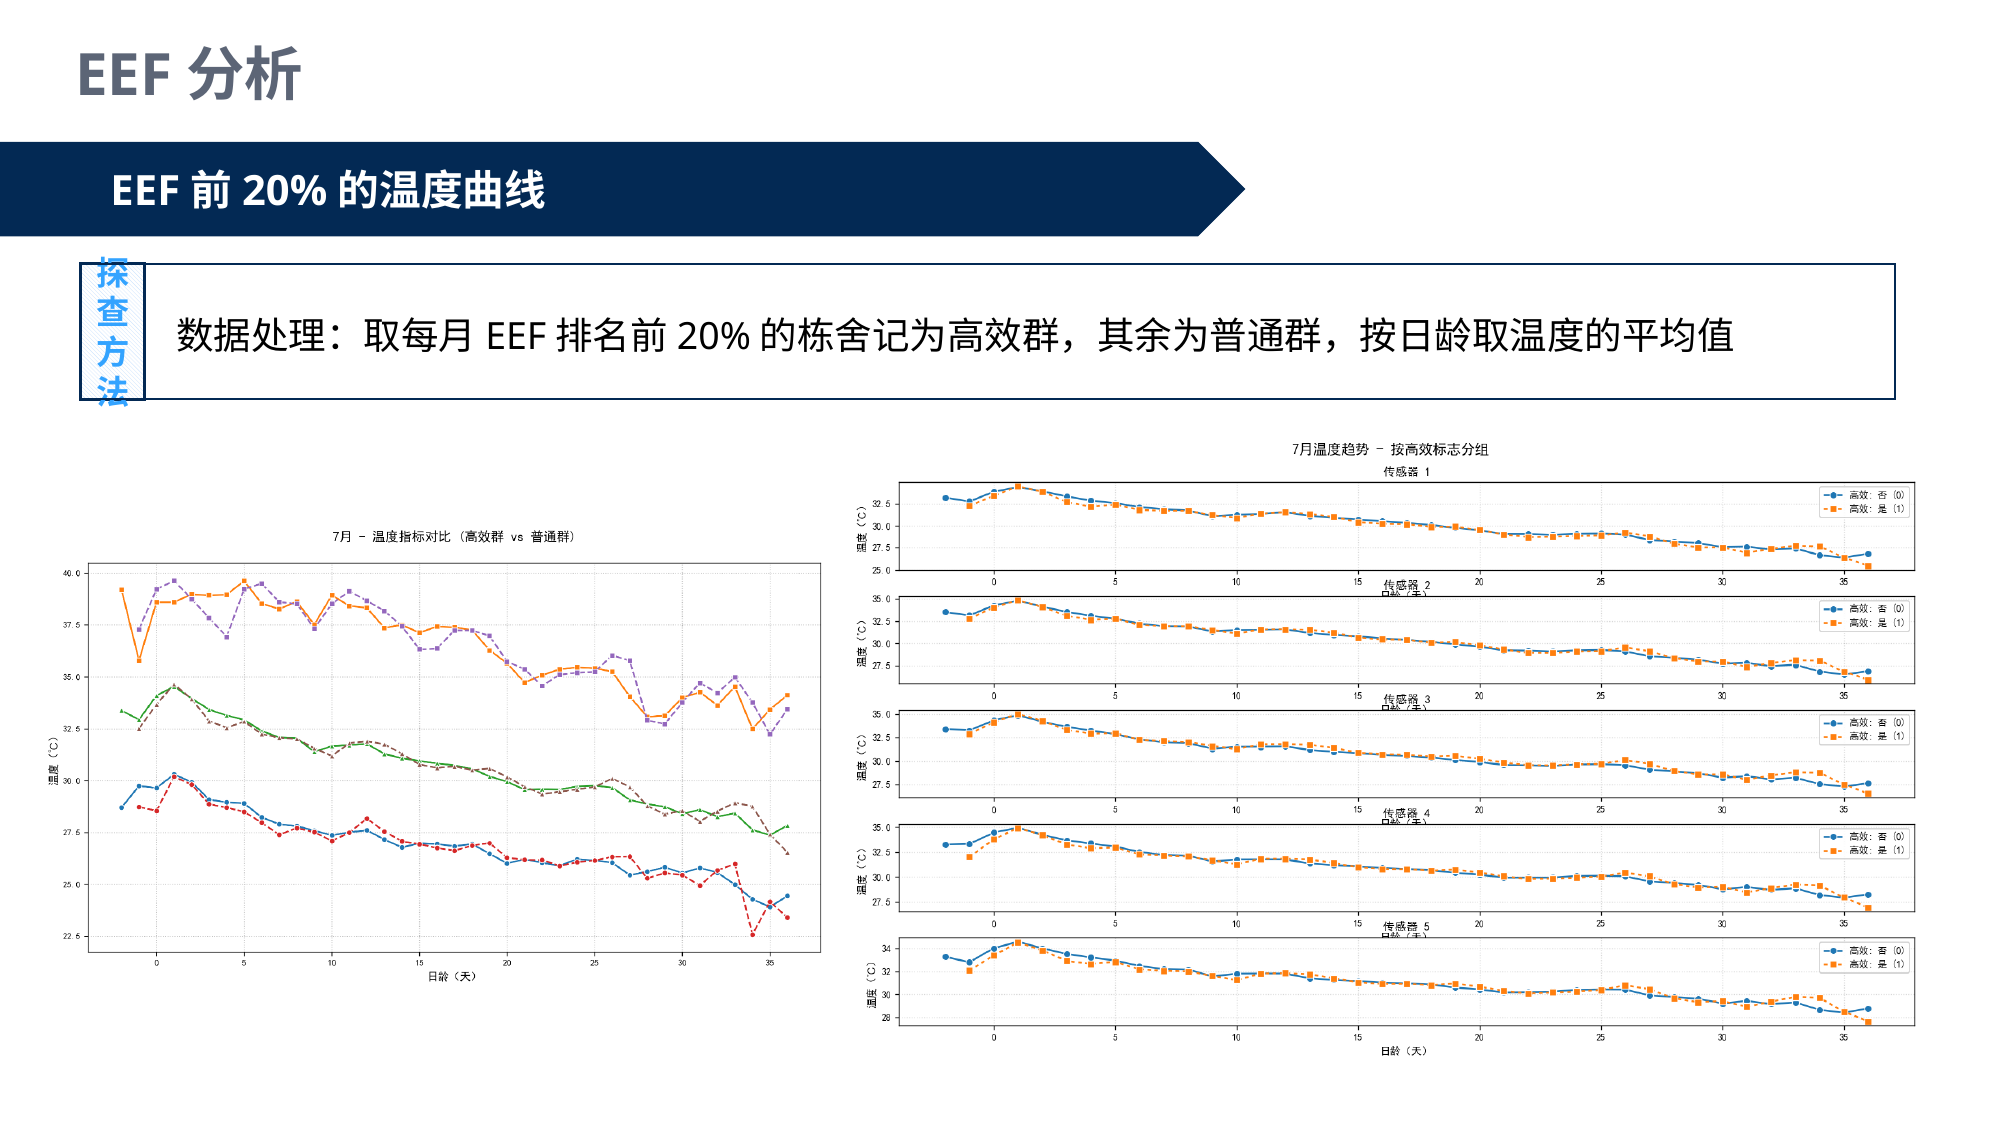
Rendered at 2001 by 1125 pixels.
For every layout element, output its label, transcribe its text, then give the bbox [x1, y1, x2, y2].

picture [40, 440, 1927, 1058]
text_box [0, 140, 90, 238]
text_box [1162, 141, 1247, 238]
text_box EEF前20%的温度曲线 [90, 136, 1162, 242]
text_box EEF分析 [55, 19, 1900, 125]
text_box [80, 263, 1896, 400]
text_box [51, 35, 1896, 141]
